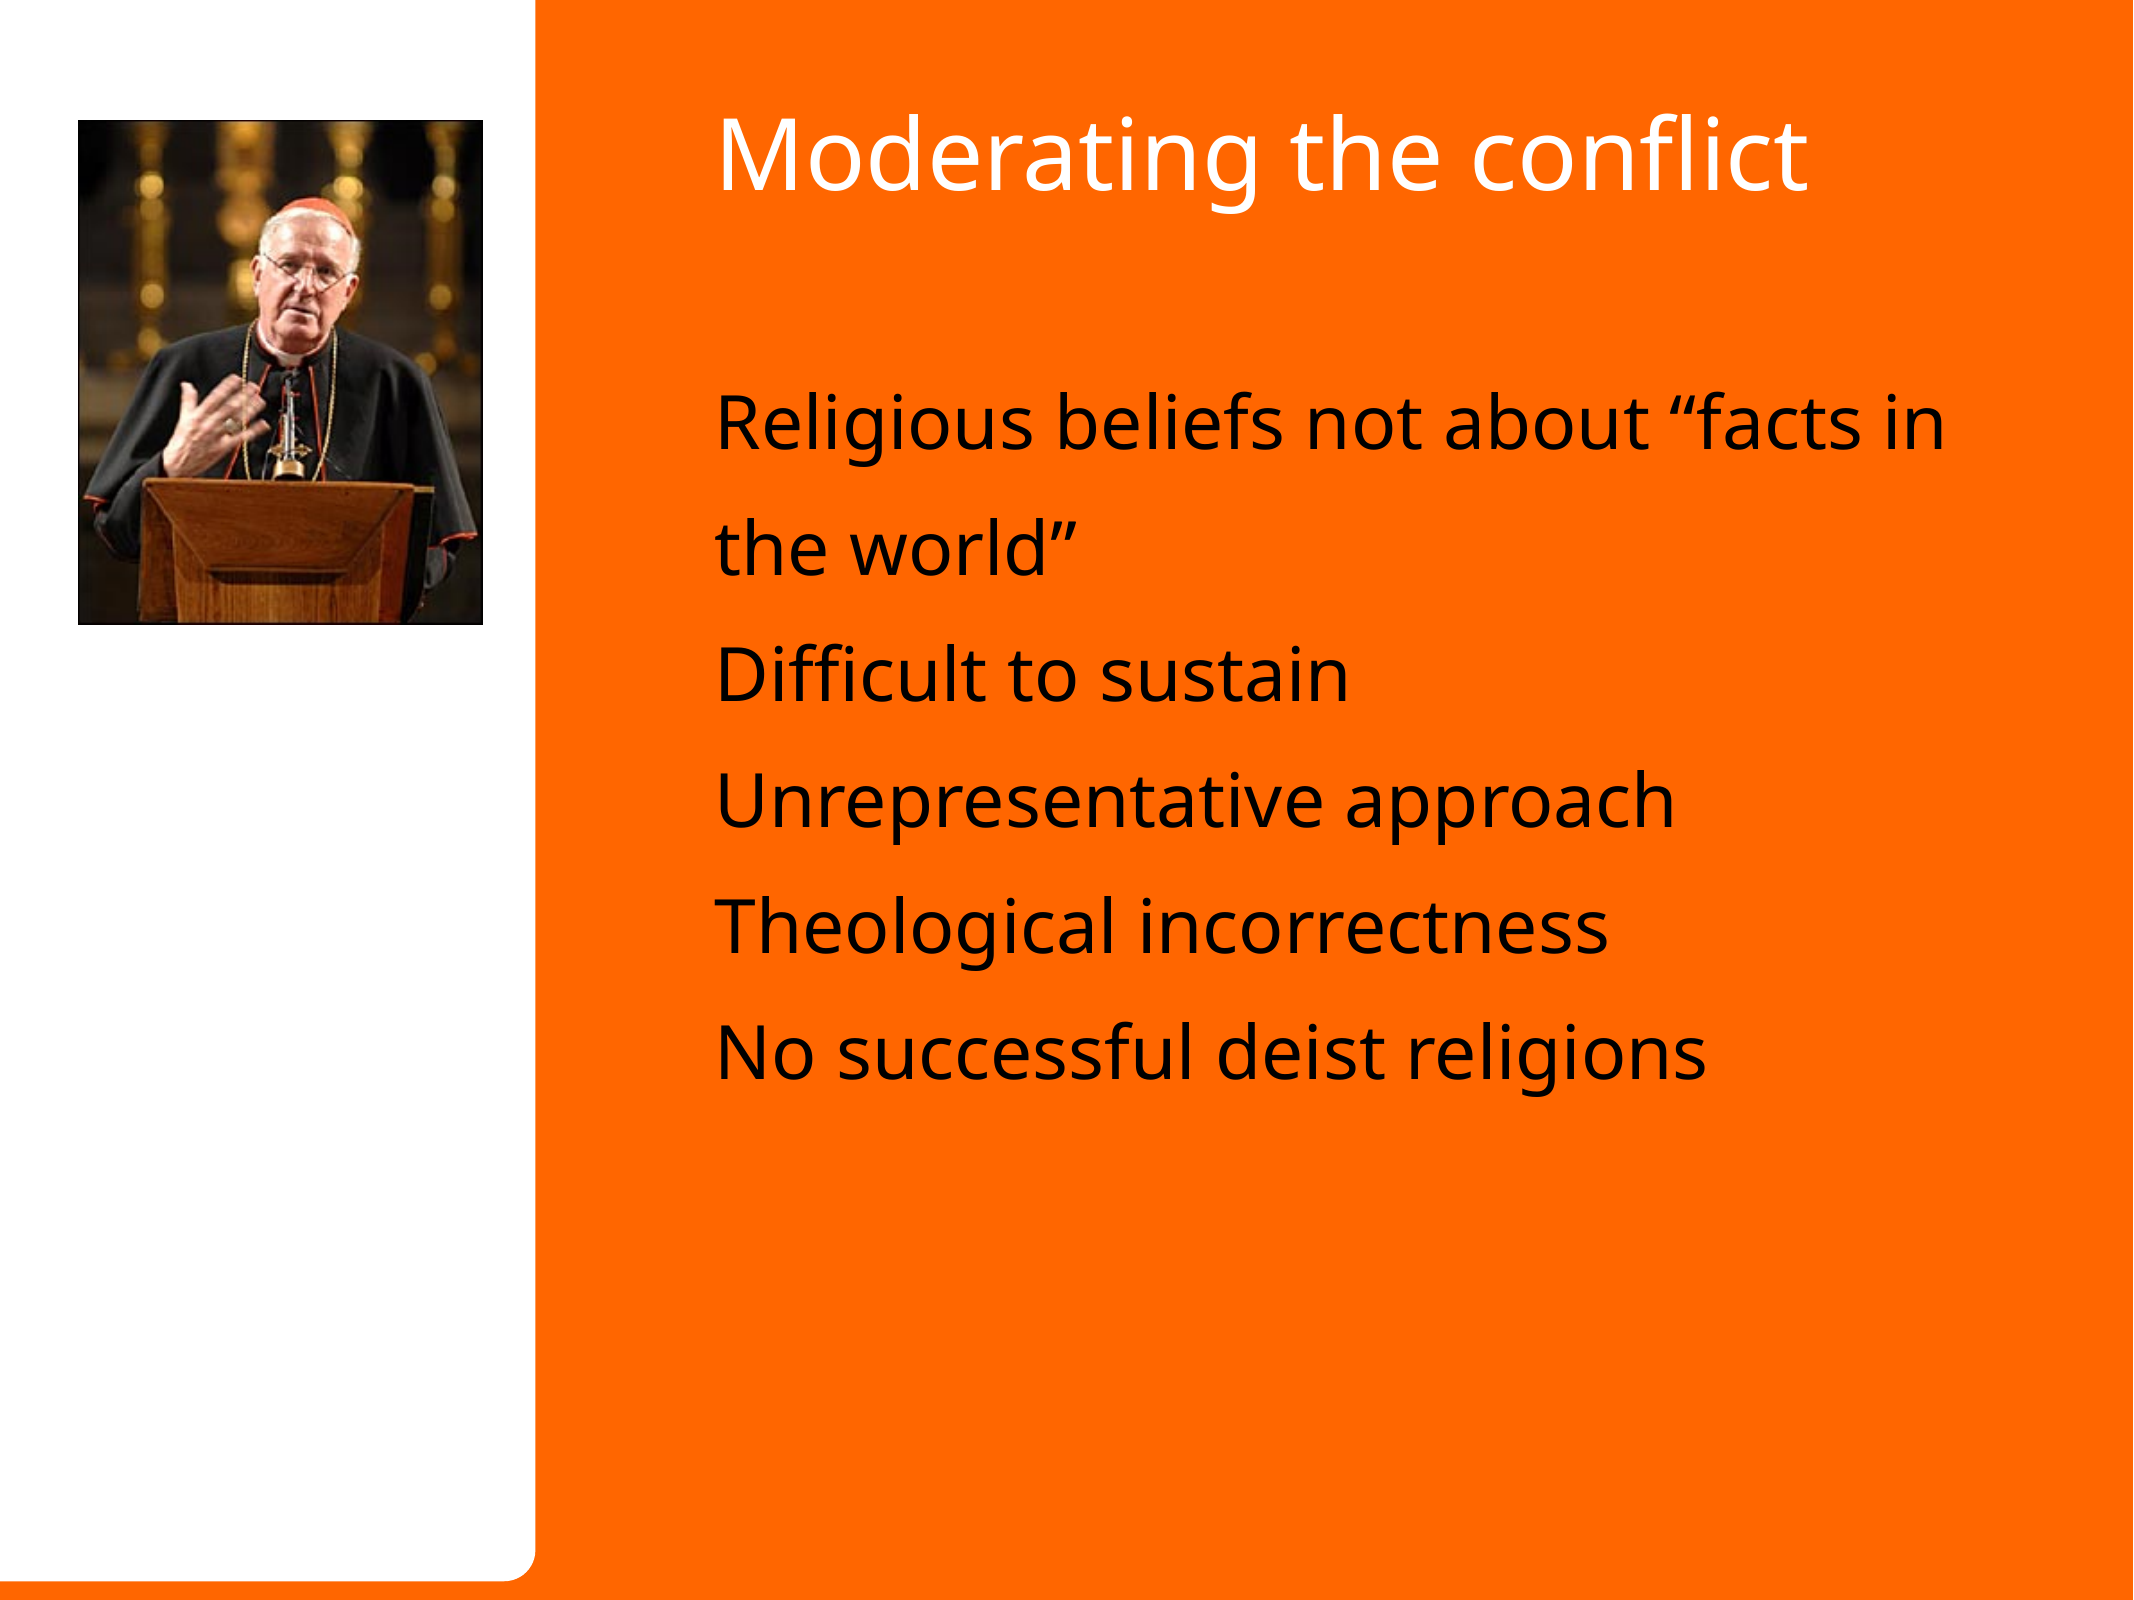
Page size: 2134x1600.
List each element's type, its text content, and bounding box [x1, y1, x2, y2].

text_box [0, 0, 536, 1582]
text_box Moderating the conflict [714, 90, 2113, 229]
picture [78, 120, 483, 625]
text_box Religious beliefs not about “facts in the world” Difficult to sustain Unrepresentative approach Theological incorrectness No successful deist religions [714, 338, 2063, 962]
